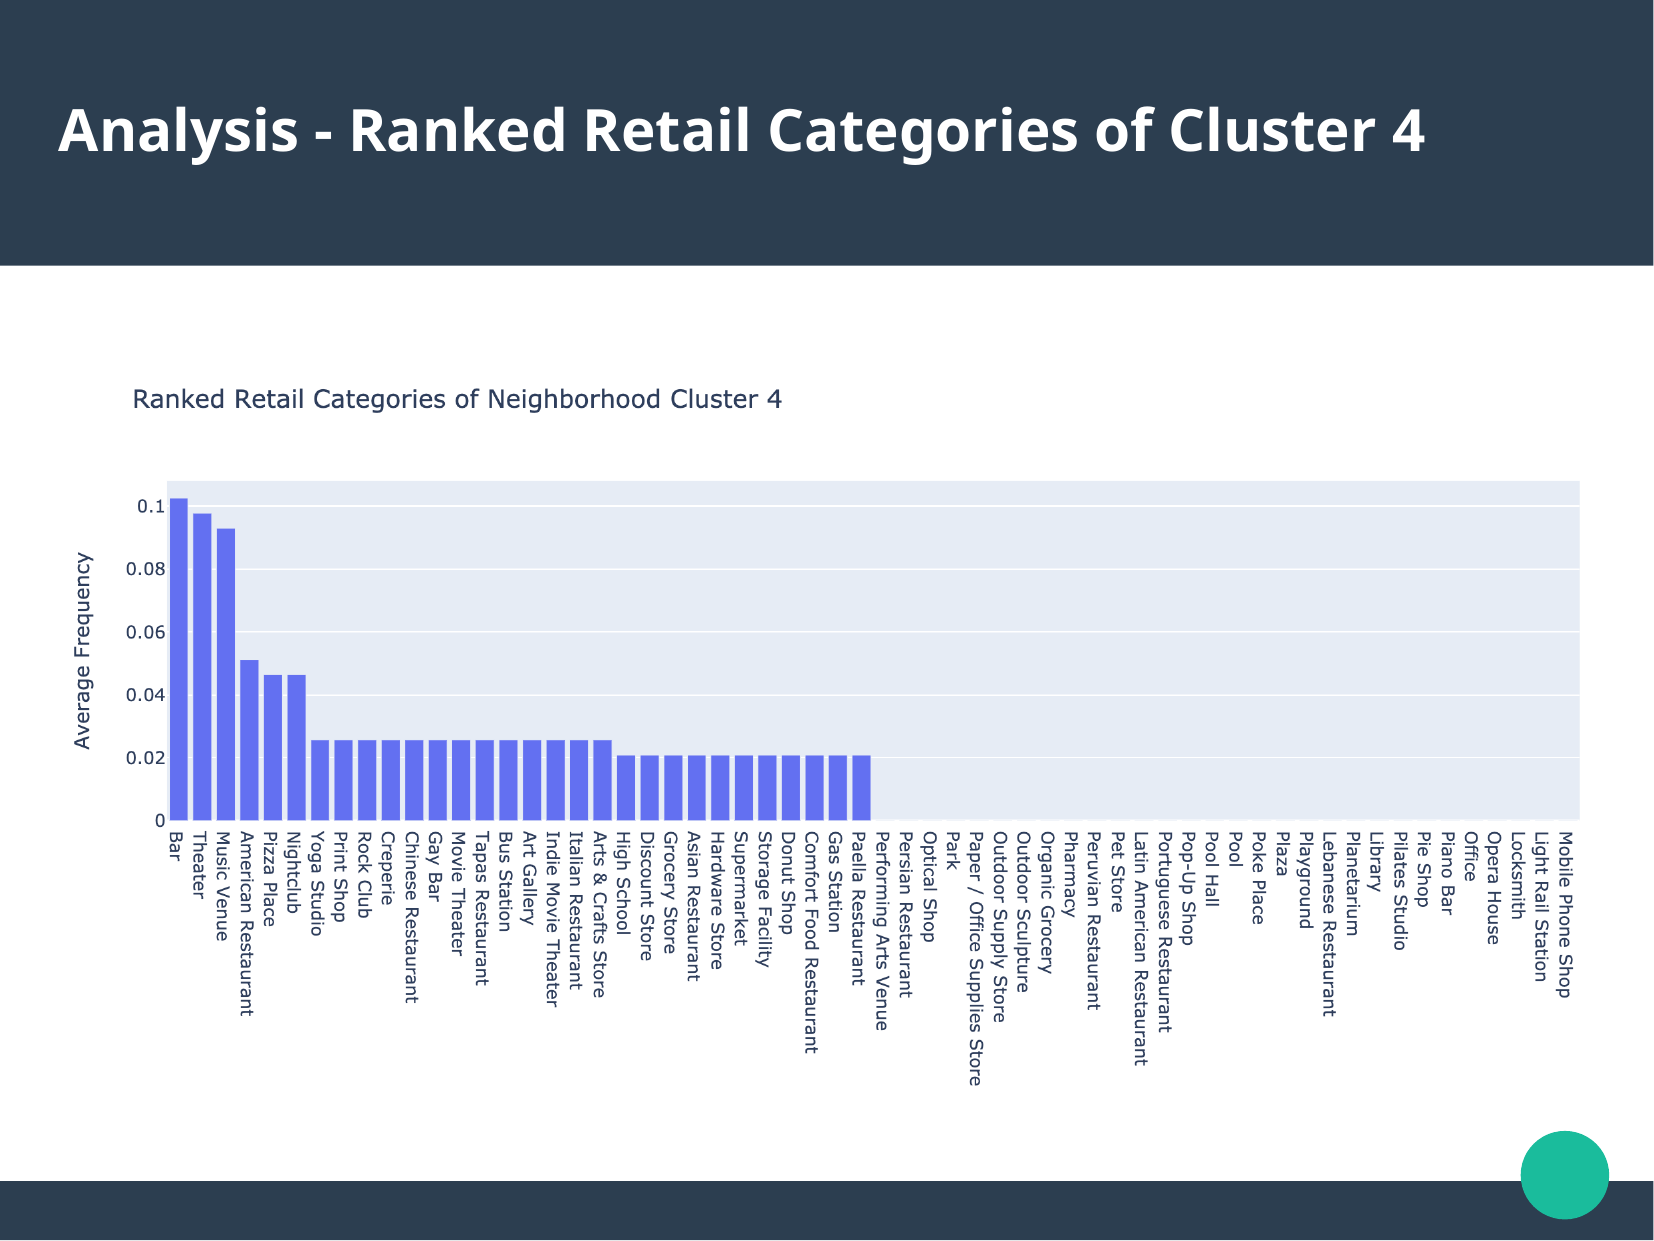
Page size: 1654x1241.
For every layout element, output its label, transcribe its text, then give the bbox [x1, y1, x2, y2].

picture [58, 377, 1595, 1099]
text_box Analysis - Ranked Retail Categories of Cluster 4 [59, 49, 1595, 207]
